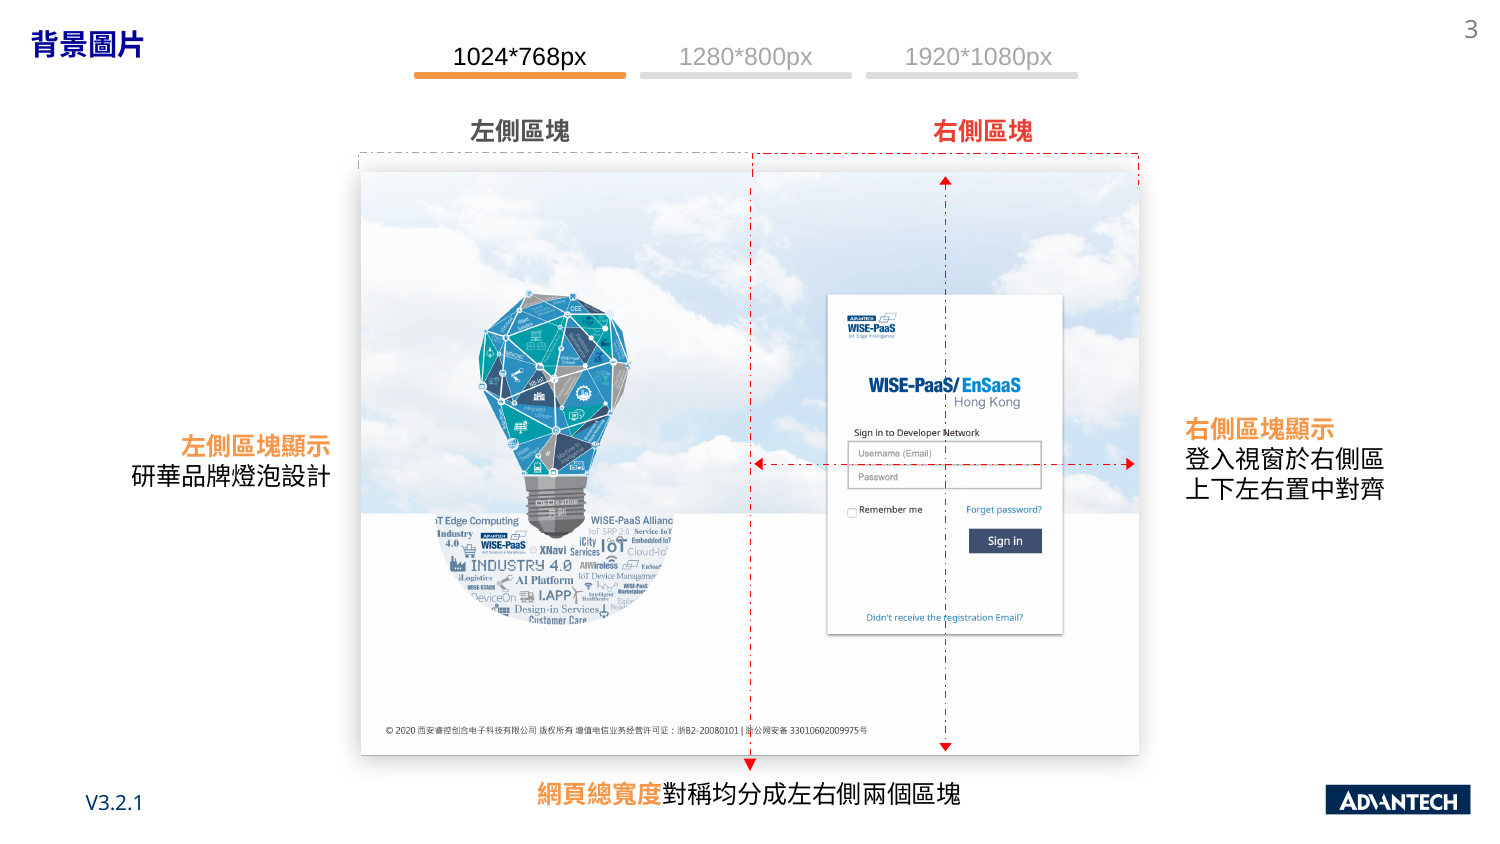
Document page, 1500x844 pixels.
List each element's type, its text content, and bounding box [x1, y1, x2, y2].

text_box 1024*768px [445, 32, 595, 73]
text_box [1061, 73, 1076, 77]
text_box 右側區塊顯示 登入視窗於右側區 上下左右置中對齊 [1177, 406, 1436, 512]
picture [0, 0, 1500, 844]
text_box [641, 73, 671, 77]
text_box [358, 152, 748, 169]
text_box 右側區塊 [926, 107, 1042, 153]
text_box 1280*800px [671, 32, 821, 78]
text_box [416, 73, 625, 77]
text_box [743, 758, 757, 771]
text_box [752, 153, 1139, 172]
text_box 1920*1080px [897, 32, 1061, 78]
text_box [867, 73, 897, 77]
text_box 背景圖片 [22, 18, 155, 69]
text_box [821, 73, 851, 77]
text_box 左側區塊顯示 研華品牌燈泡設計 [110, 423, 340, 498]
text_box 網頁總寬度對稱均分成左右側兩個區塊 [529, 771, 971, 817]
slide_number 3 [1456, 6, 1489, 56]
text_box 左側區塊 [462, 107, 578, 152]
